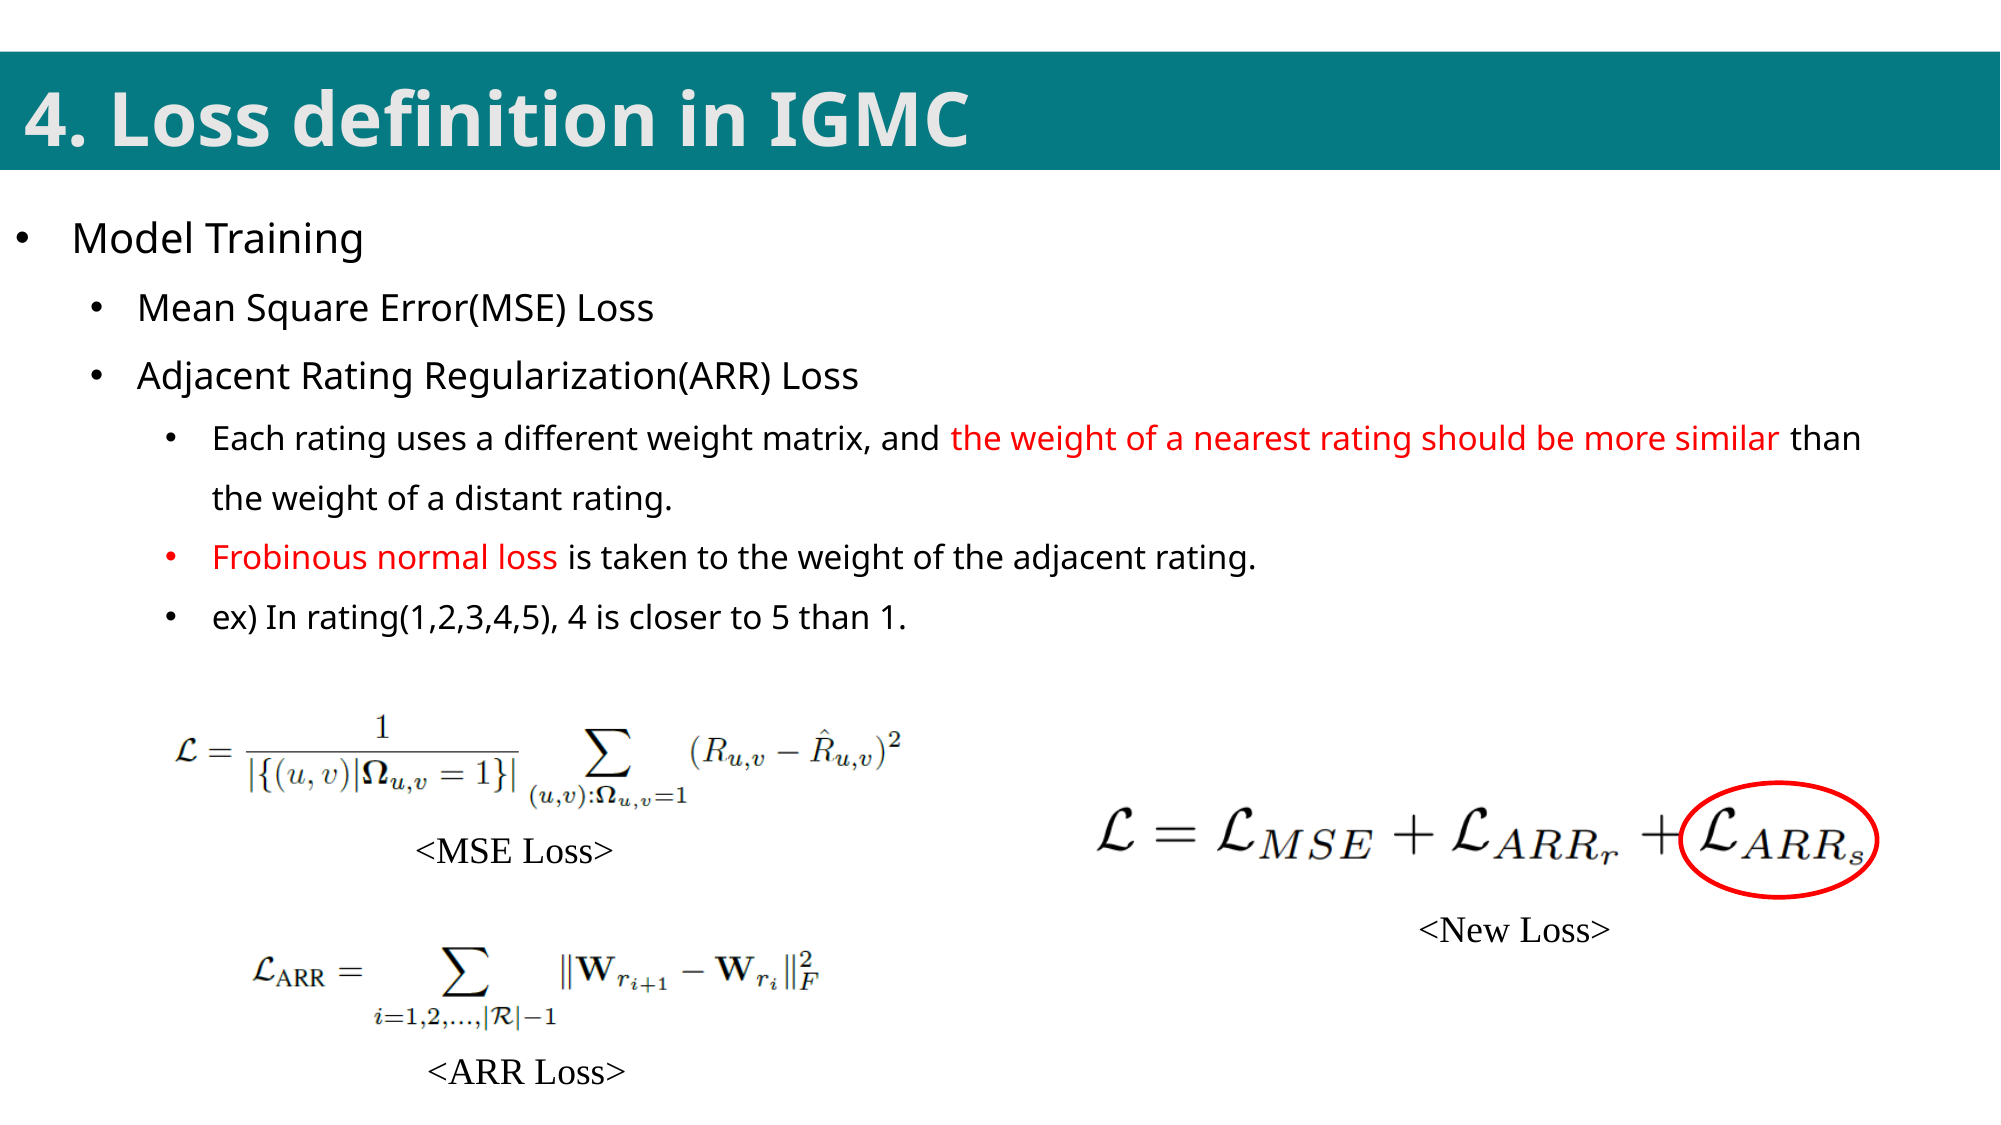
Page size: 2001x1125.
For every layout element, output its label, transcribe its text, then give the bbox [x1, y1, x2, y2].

picture [157, 700, 903, 835]
picture [1053, 763, 1903, 900]
text_box [0, 51, 2000, 171]
text_box Model Training Mean Square Error(MSE) Loss Adjacent Rating Regularization(ARR) Loss Each rating uses a different weight matrix, and the weight of a nearest rating should be more similar than the weight of a distant rating. Frobinous normal loss is taken to the weight of the adjacent rating. ex) In rating(1,2,3,4,5), 4 is closer to 5 than 1. [0, 179, 2000, 1113]
text_box <ARR Loss> [139, 1039, 915, 1100]
text_box 4. Loss definition in IGMC [10, 19, 2000, 169]
picture [232, 928, 822, 1038]
text_box <MSE Loss> [127, 819, 902, 879]
text_box <New Loss> [1127, 900, 1903, 958]
